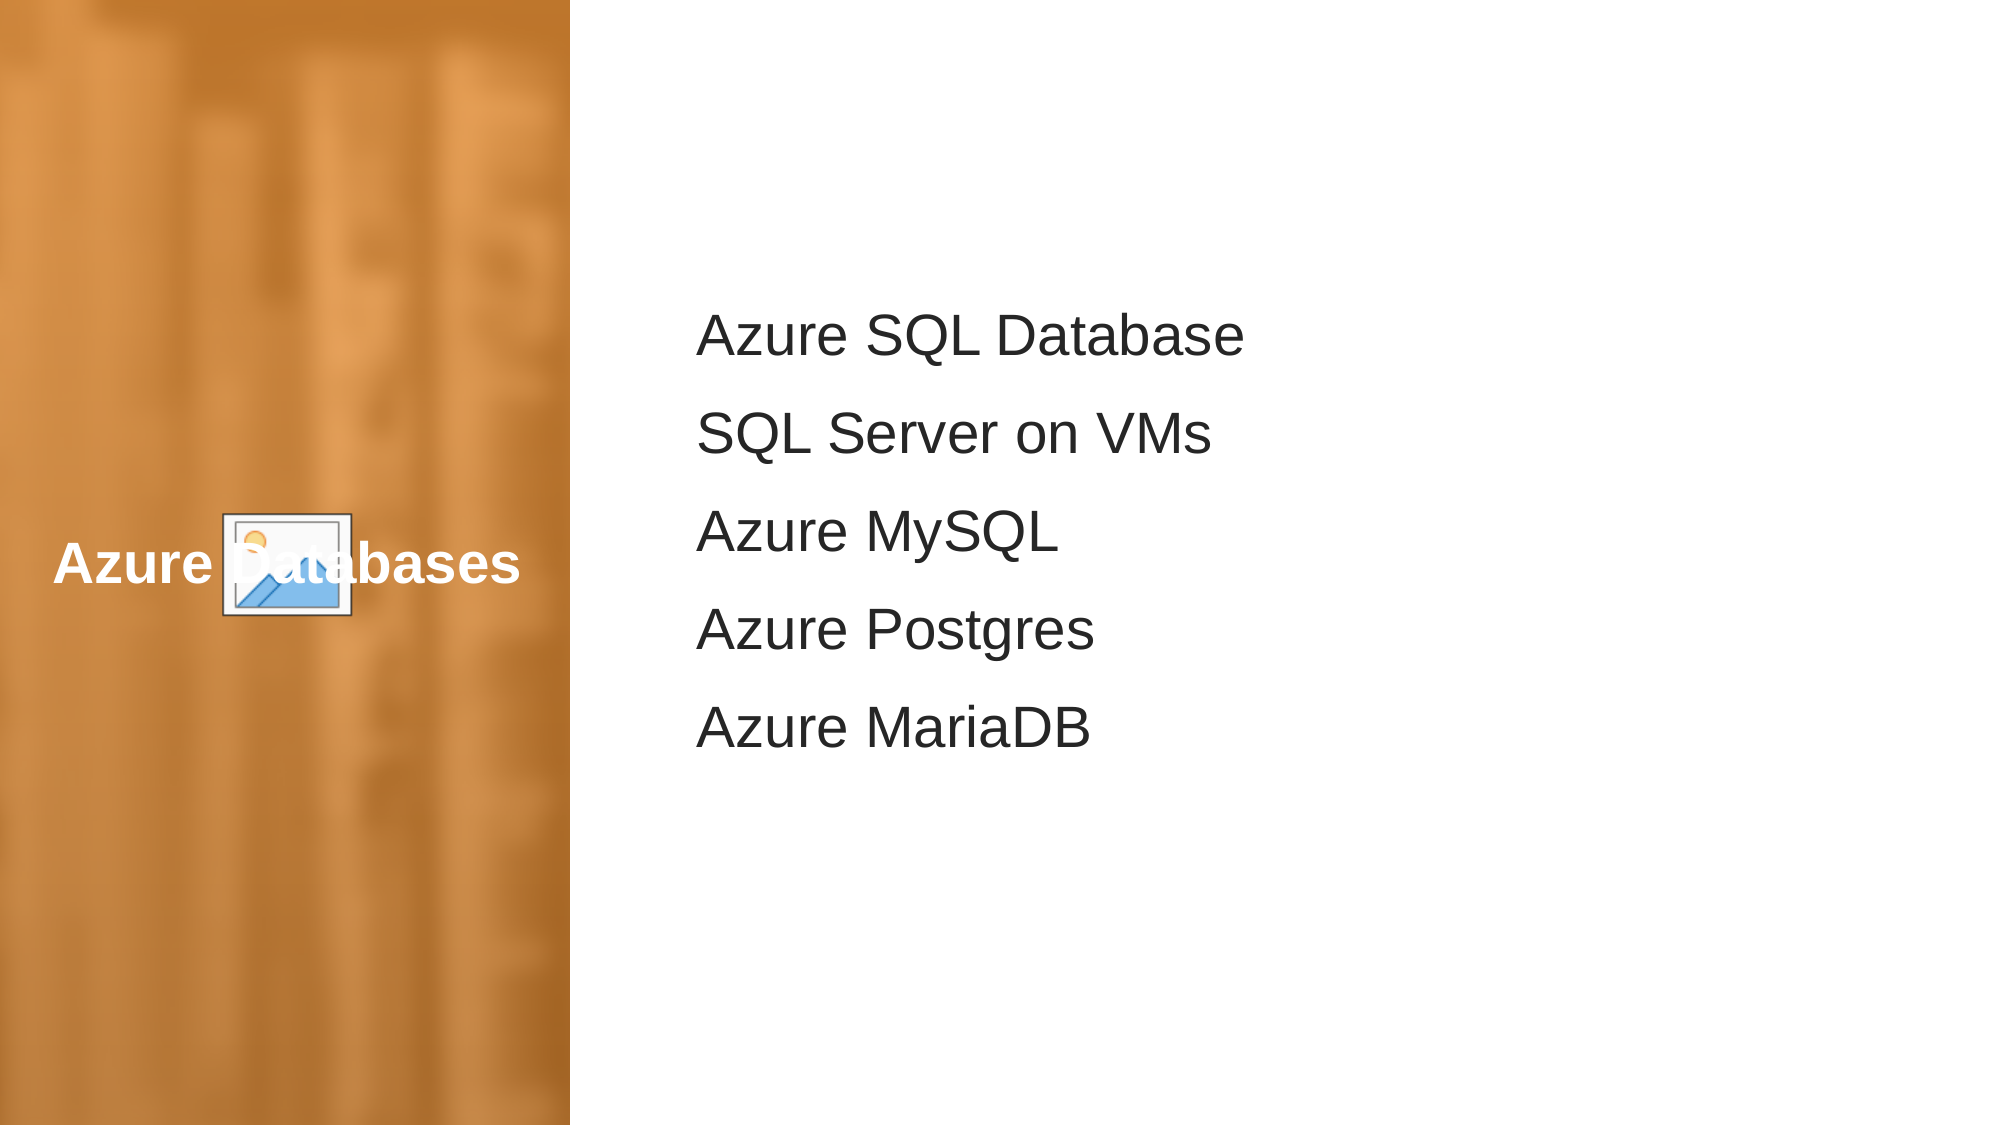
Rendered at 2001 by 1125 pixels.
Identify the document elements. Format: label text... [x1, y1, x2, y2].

picture [0, 0, 570, 1125]
list Azure SQL Database SQL Server on VMs Azure MySQL Azure Postgres Azure MariaDB [681, 96, 1882, 953]
